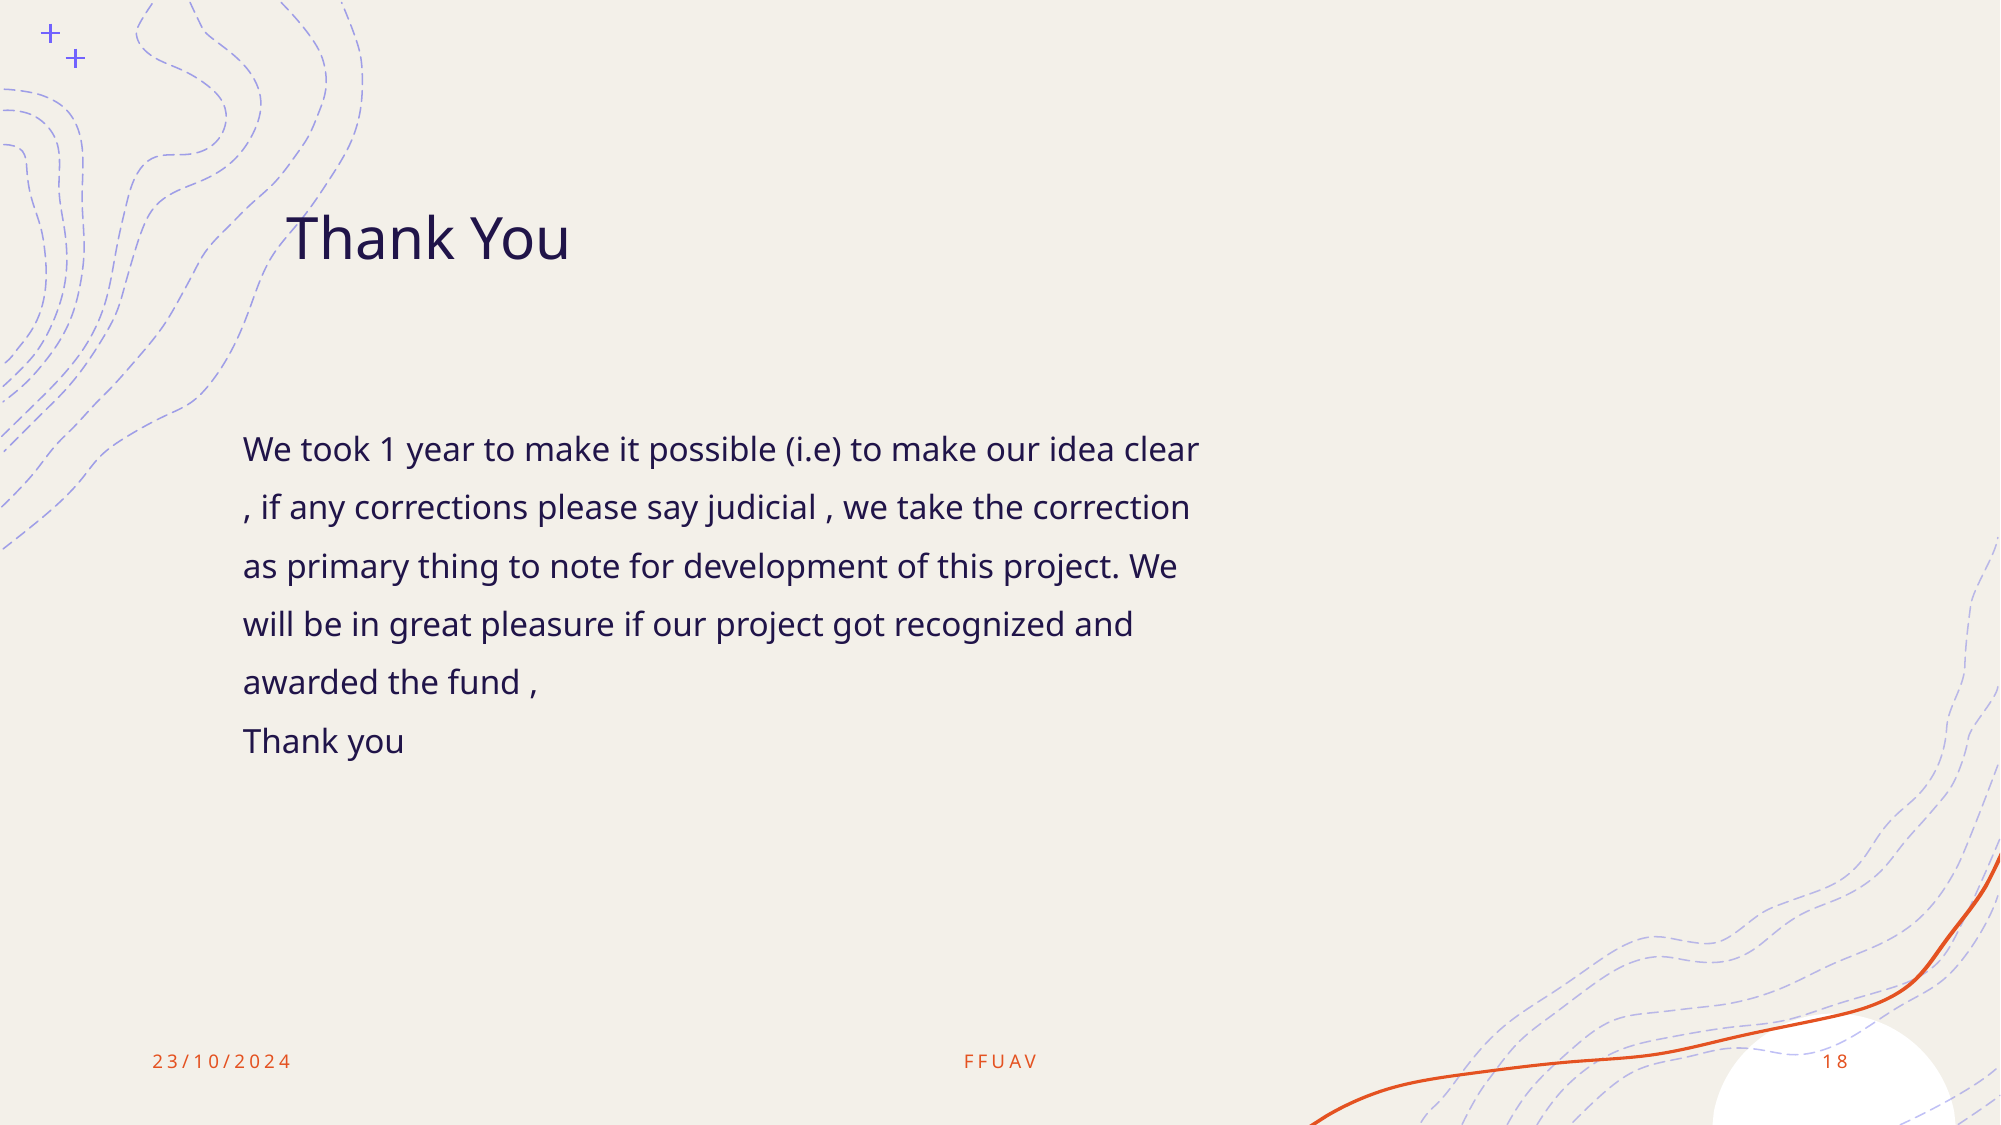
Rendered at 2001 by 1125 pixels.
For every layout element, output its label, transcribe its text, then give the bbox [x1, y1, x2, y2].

text_box We took 1 year to make it possible (i.e) to make our idea clear , if any corrections please say judicial , we take the correction as primary thing to note for development of this project. We will be in great pleasure if our project got recognized and awarded the fund , Thank you [228, 402, 1230, 826]
slide_number 18 [1625, 1042, 1863, 1103]
title Thank You [272, 53, 1256, 420]
footer FFUAV [662, 1042, 1338, 1103]
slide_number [137, 1042, 588, 1103]
